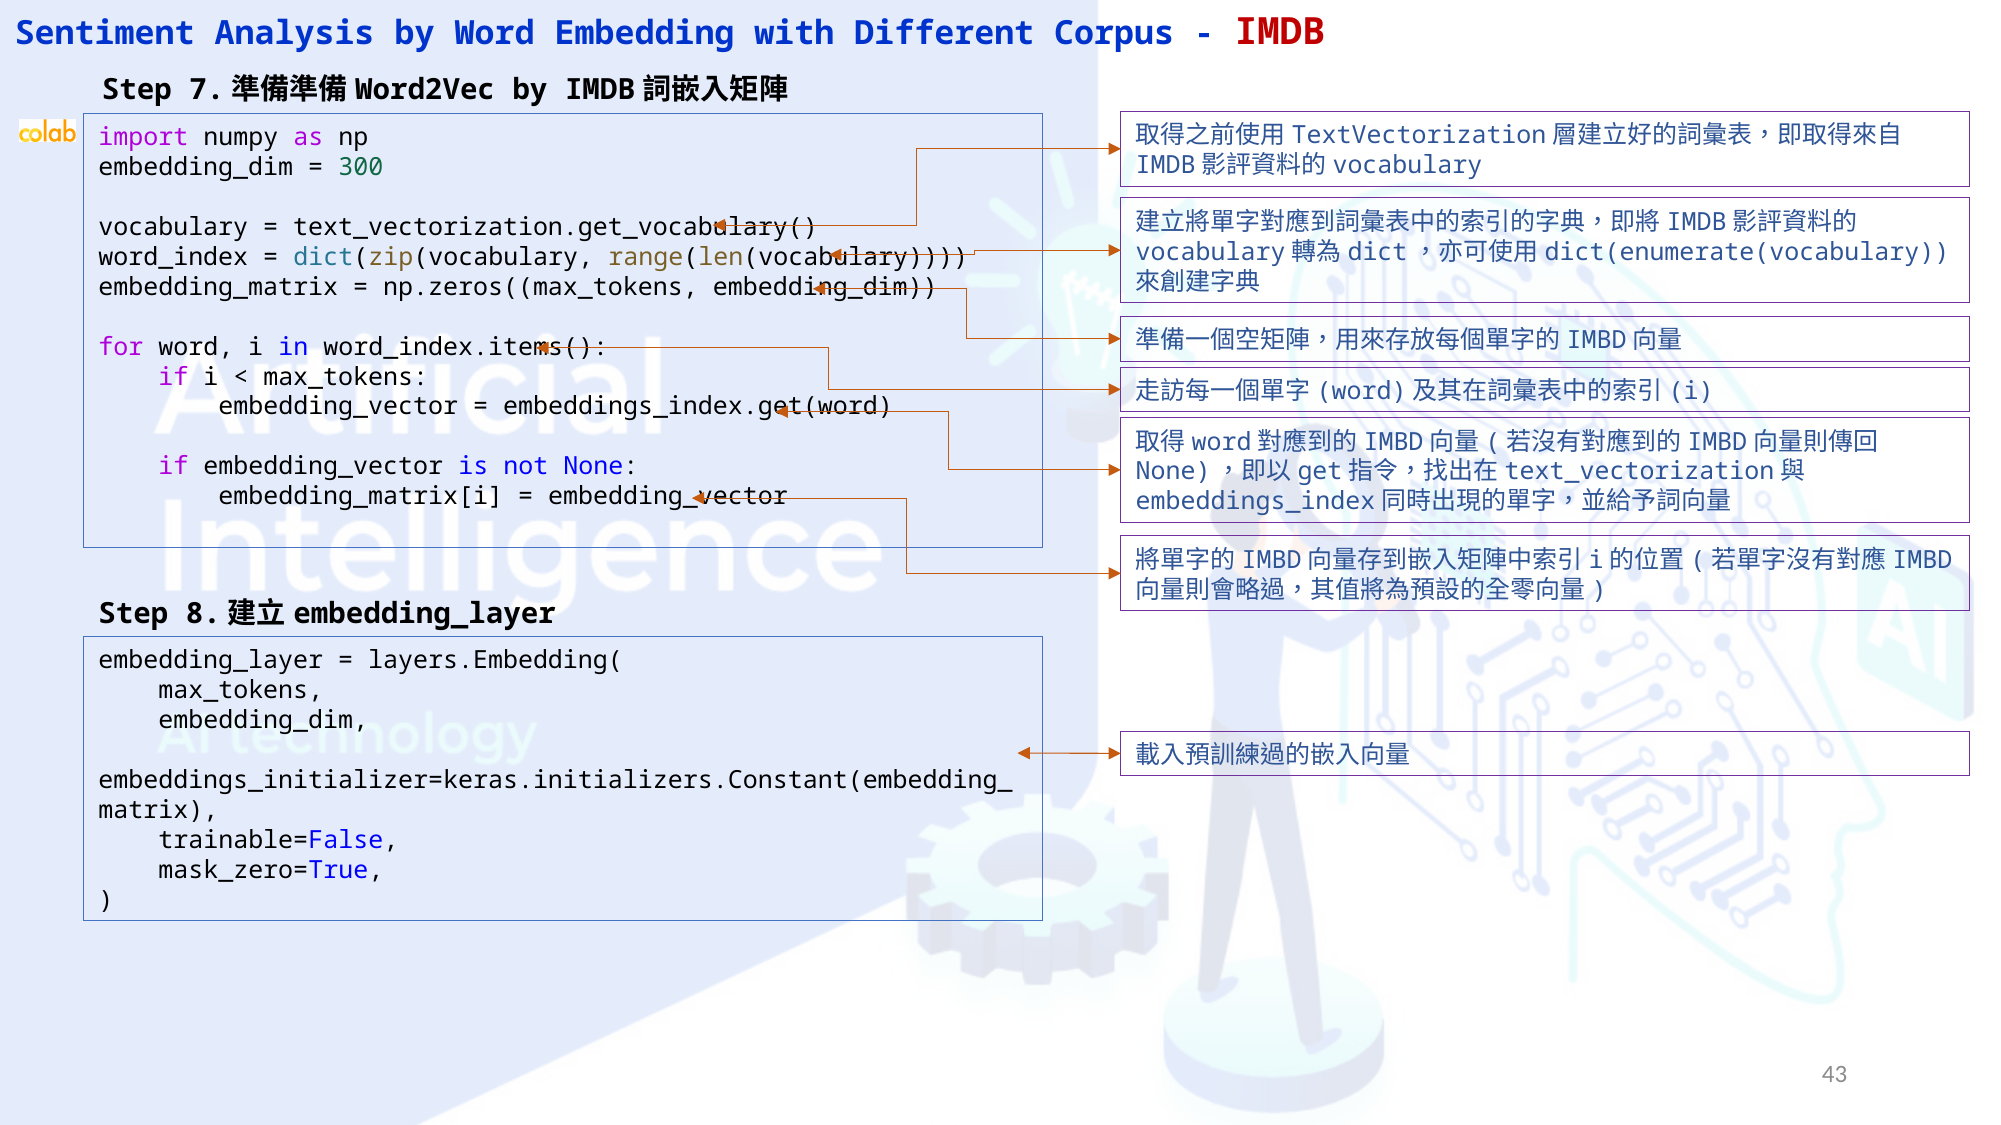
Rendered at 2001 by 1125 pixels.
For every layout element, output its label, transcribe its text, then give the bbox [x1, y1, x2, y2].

text_box embedding_layer = layers.Embedding( max_tokens, embedding_dim, embeddings_initializer=keras.initializers.Constant(embedding_matrix), trainable=False, mask_zero=True, ) [83, 636, 1043, 921]
text_box 載入預訓練過的嵌入向量 [1120, 731, 1970, 776]
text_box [536, 347, 1121, 390]
picture [19, 119, 76, 142]
text_box 準備一個空矩陣，用來存放每個單字的IMBD向量 [1120, 316, 1970, 362]
text_box 建立將單字對應到詞彙表中的索引的字典，即將IMDB影評資料的vocabulary轉為dict，亦可使用dict(enumerate(vocabulary))來創建字典 [1120, 197, 1970, 303]
slide_number 42 [1412, 1042, 1863, 1103]
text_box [712, 149, 1121, 226]
text_box Step 7.準備準備Word2Vec by IMDB詞嵌入矩陣 [87, 62, 986, 113]
text_box 將單字的IMBD向量存到嵌入矩陣中索引i的位置(若單字沒有對應IMBD向量則會略過，其值將為預設的全零向量) [1120, 535, 1970, 611]
text_box 取得之前使用TextVectorization層建立好的詞彙表，即取得來自IMDB影評資料的vocabulary [1120, 111, 1970, 187]
text_box import numpy as np embedding_dim = 300 vocabulary = text_vectorization.get_vocabulary() word_index = dict(zip(vocabulary, range(len(vocabulary)))) embedding_matrix = np.zeros((max_tokens, embedding_dim)) for word, i in word_index.items(): if i < max_tokens: embedding_vector = embeddings_index.get(word) if embedding_vector is not None: embedding_matrix[i] = embedding_vector [83, 113, 1043, 548]
text_box Step 8.建立embedding_layer [83, 586, 1043, 636]
text_box 取得word對應到的IMBD向量(若沒有對應到的IMBD向量則傳回None)，即以get指令，找出在text_vectorization與embeddings_index同時出現的單字，並給予詞向量 [1120, 417, 1970, 523]
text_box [828, 235, 1121, 255]
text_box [812, 288, 1121, 340]
text_box 走訪每一個單字(word)及其在詞彙表中的索引(i) [1120, 367, 1970, 412]
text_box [691, 498, 1121, 574]
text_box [775, 411, 1121, 471]
text_box Sentiment Analysis by Word Embedding with Different Corpus - IMDB [0, 0, 1829, 60]
